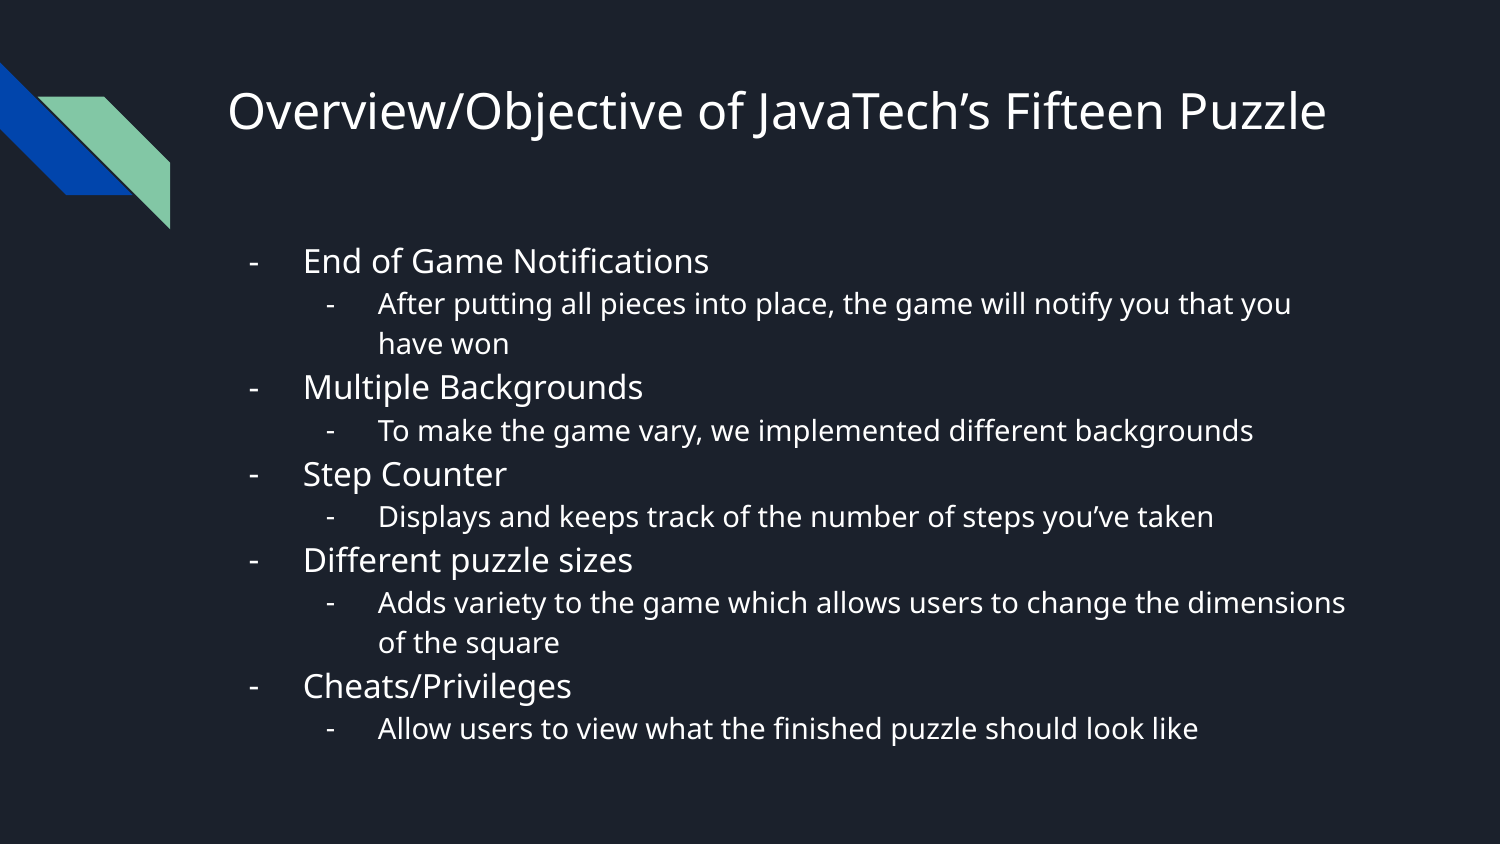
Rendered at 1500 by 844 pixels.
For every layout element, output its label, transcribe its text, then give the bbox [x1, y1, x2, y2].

list End of Game Notifications After putting all pieces into place, the game will notify you that you have won Multiple Backgrounds To make the game vary, we implemented different backgrounds Step Counter Displays and keeps track of the number of steps you’ve taken Different puzzle sizes Adds variety to the game which allows users to change the dimensions of the square Cheats/Privileges Allow users to view what the finished puzzle should look like [212, 219, 1368, 698]
title Overview/Objective of JavaTech’s Fifteen Puzzle [212, 64, 1368, 215]
